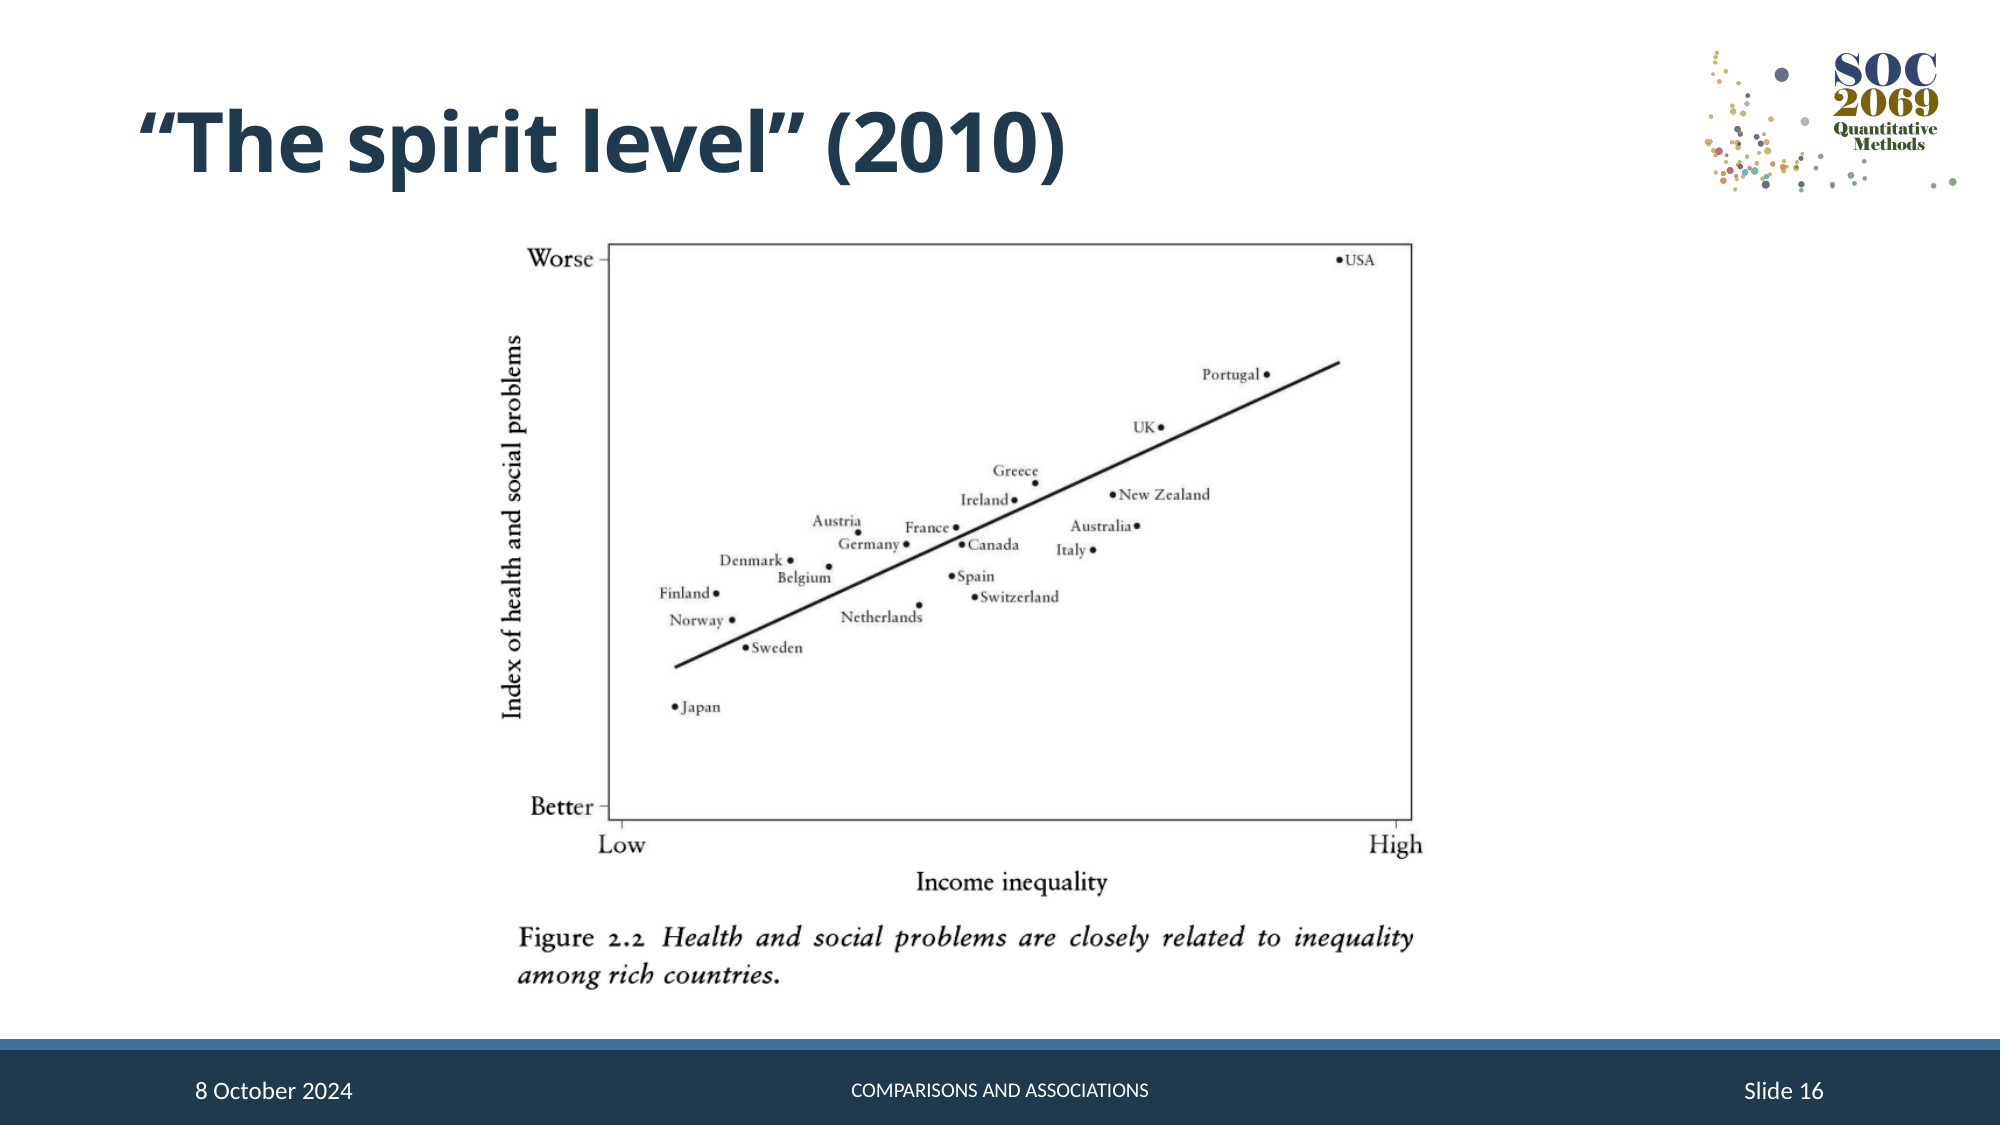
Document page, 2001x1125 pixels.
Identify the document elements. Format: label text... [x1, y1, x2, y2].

slide_number Slide 16 [1624, 1059, 1840, 1120]
title “The spirit level” (2010) [124, 47, 1696, 197]
footer Comparisons and Associations [604, 1059, 1396, 1120]
picture [490, 228, 1447, 998]
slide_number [180, 1059, 586, 1120]
picture [1695, 46, 1965, 197]
